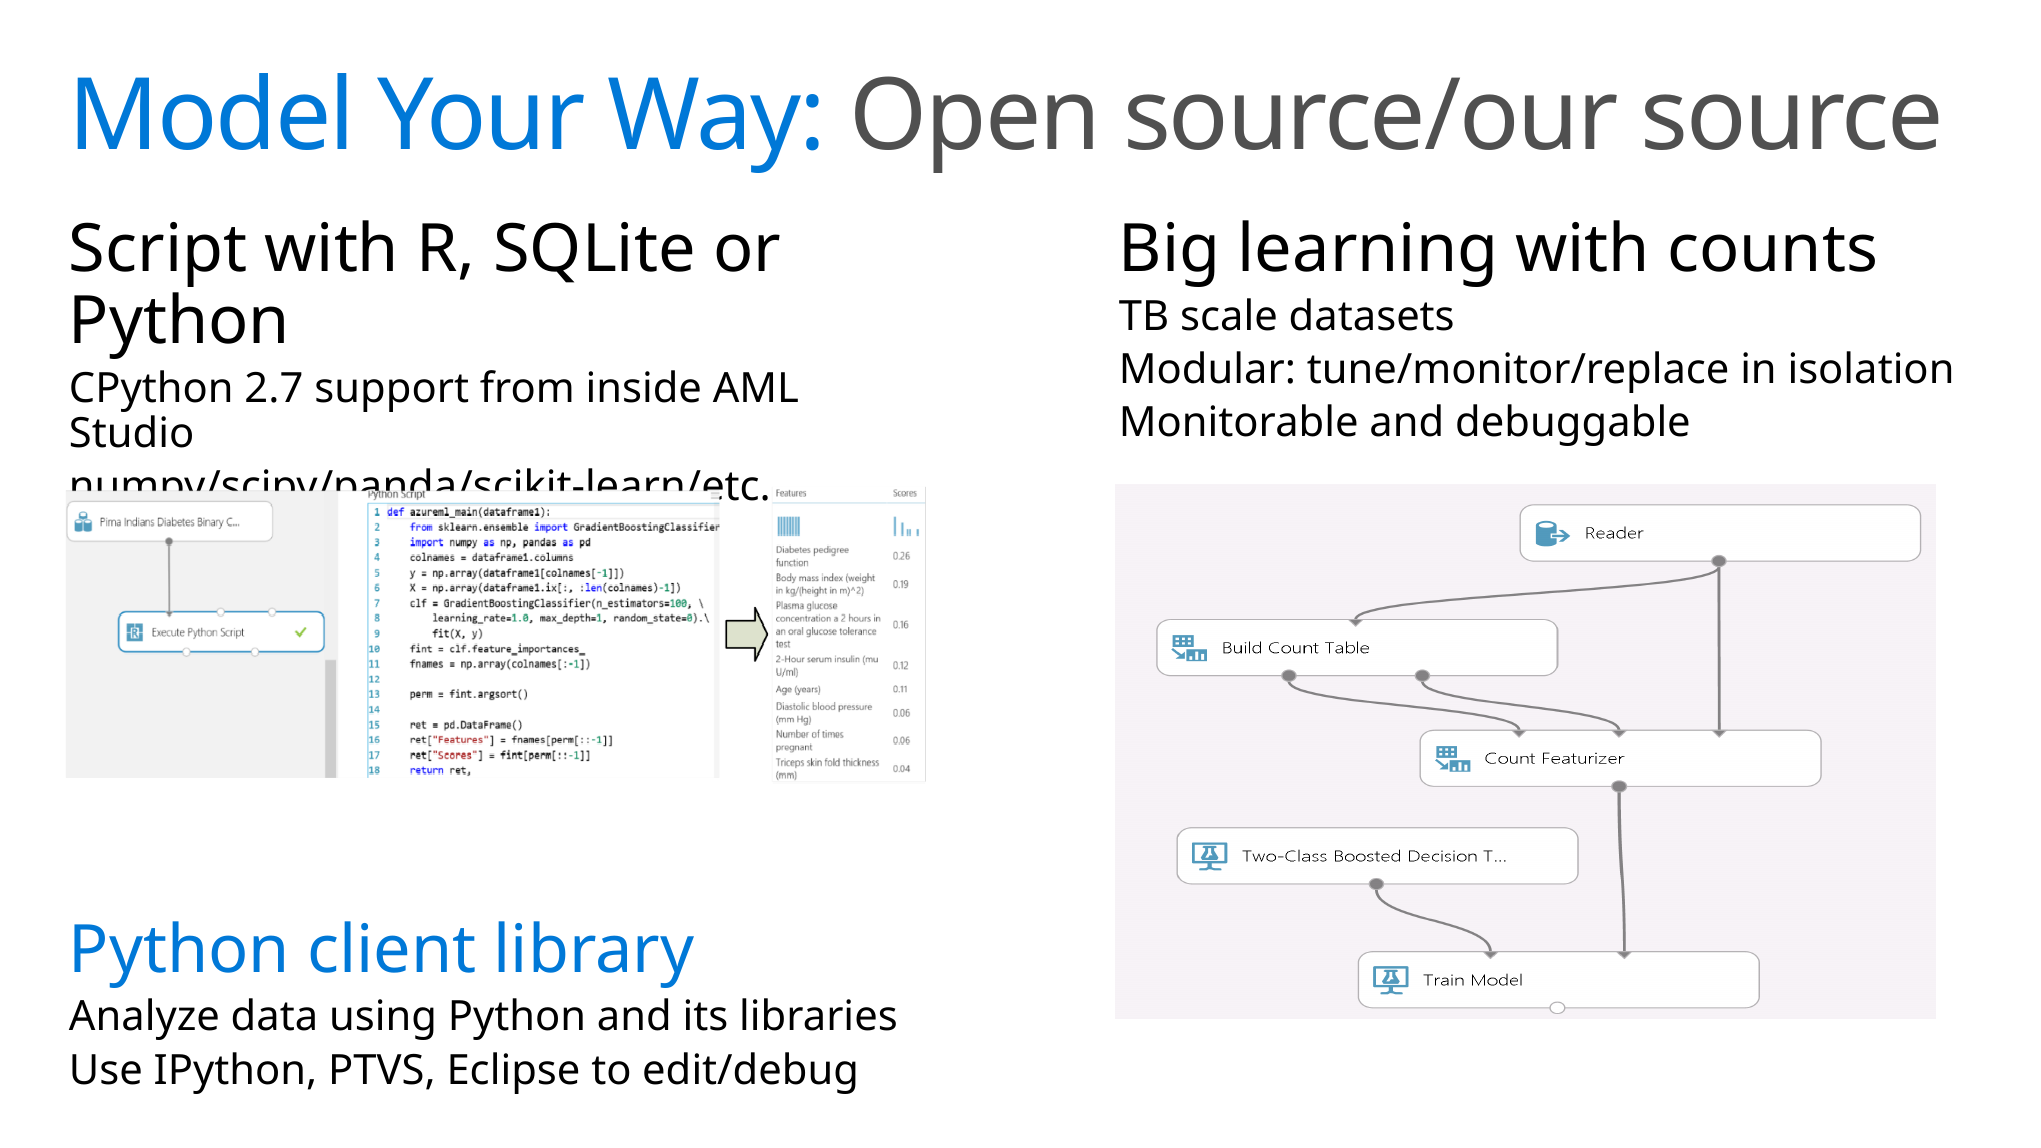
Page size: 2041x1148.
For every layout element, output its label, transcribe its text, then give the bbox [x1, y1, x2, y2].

picture [1115, 484, 1936, 1020]
title Model Your Way: Open source/our source [45, 48, 1996, 199]
list Big learning with counts TB scale datasets Modular: tune/monitor/replace in isolation Monitorable and debuggable [1095, 198, 1996, 580]
picture [65, 486, 926, 784]
list Script with R, SQLite or Python CPython 2.7 support from inside AML Studio numpy/scipy/panda/scikit-learn/etc. Anaconda distro pre-installed Python client library Analyze data using Python and its libraries Use IPython, PTVS, Eclipse to edit/debug [45, 198, 946, 1148]
